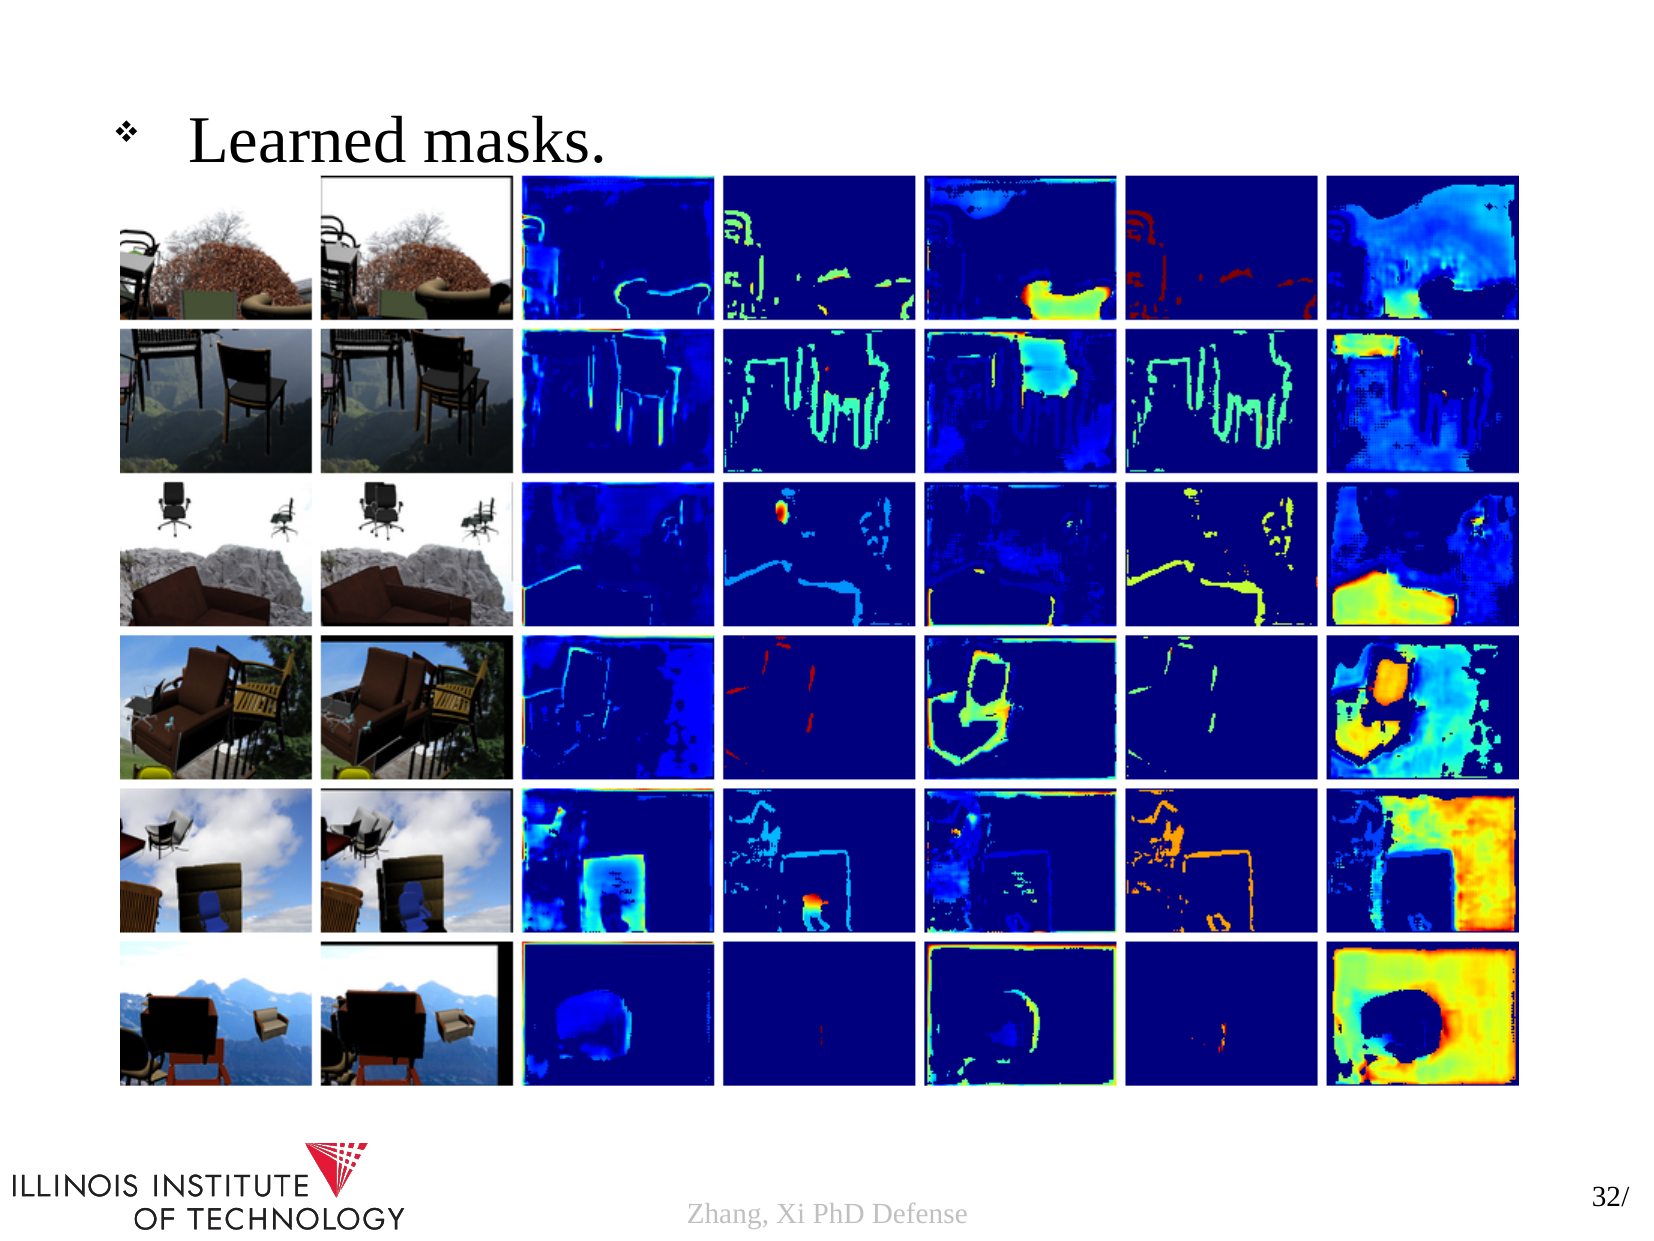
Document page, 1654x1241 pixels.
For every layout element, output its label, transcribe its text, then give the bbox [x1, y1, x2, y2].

picture [13, 1142, 405, 1230]
footer Zhang, Xi PhD Defense [565, 1194, 1090, 1241]
text_box Learned masks. [98, 48, 624, 184]
picture [119, 167, 1519, 1095]
slide_number 32/ [1193, 1176, 1630, 1241]
